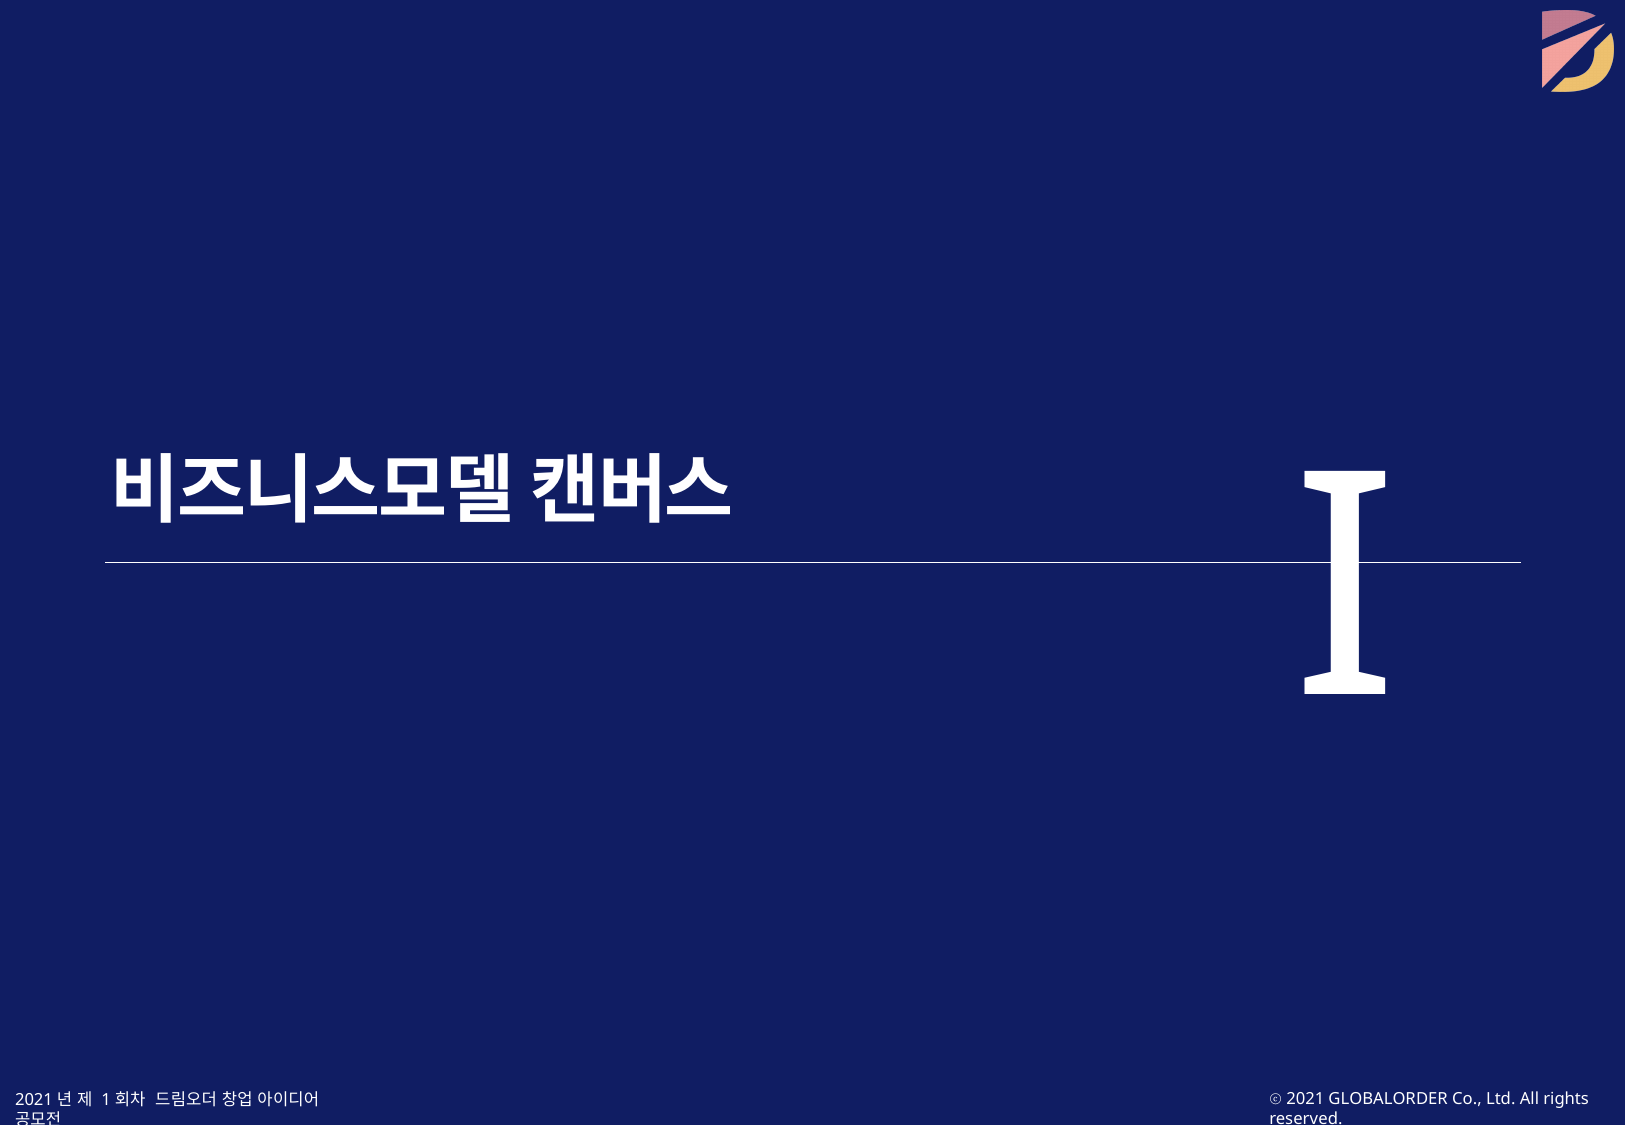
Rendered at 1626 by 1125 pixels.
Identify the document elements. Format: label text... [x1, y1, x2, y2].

text_box I [1166, 374, 1525, 765]
text_box ⓒ 2021 GLOBALORDER Co., Ltd. All rights reserved. [1254, 1097, 1625, 1119]
text_box [0, 0, 1625, 1125]
text_box 비즈니스모델 캔버스 [95, 436, 963, 539]
text_box 2021년 제 1회차 드림오더 창업 아이디어 공모전 [0, 1098, 371, 1120]
picture [1542, 10, 1614, 92]
